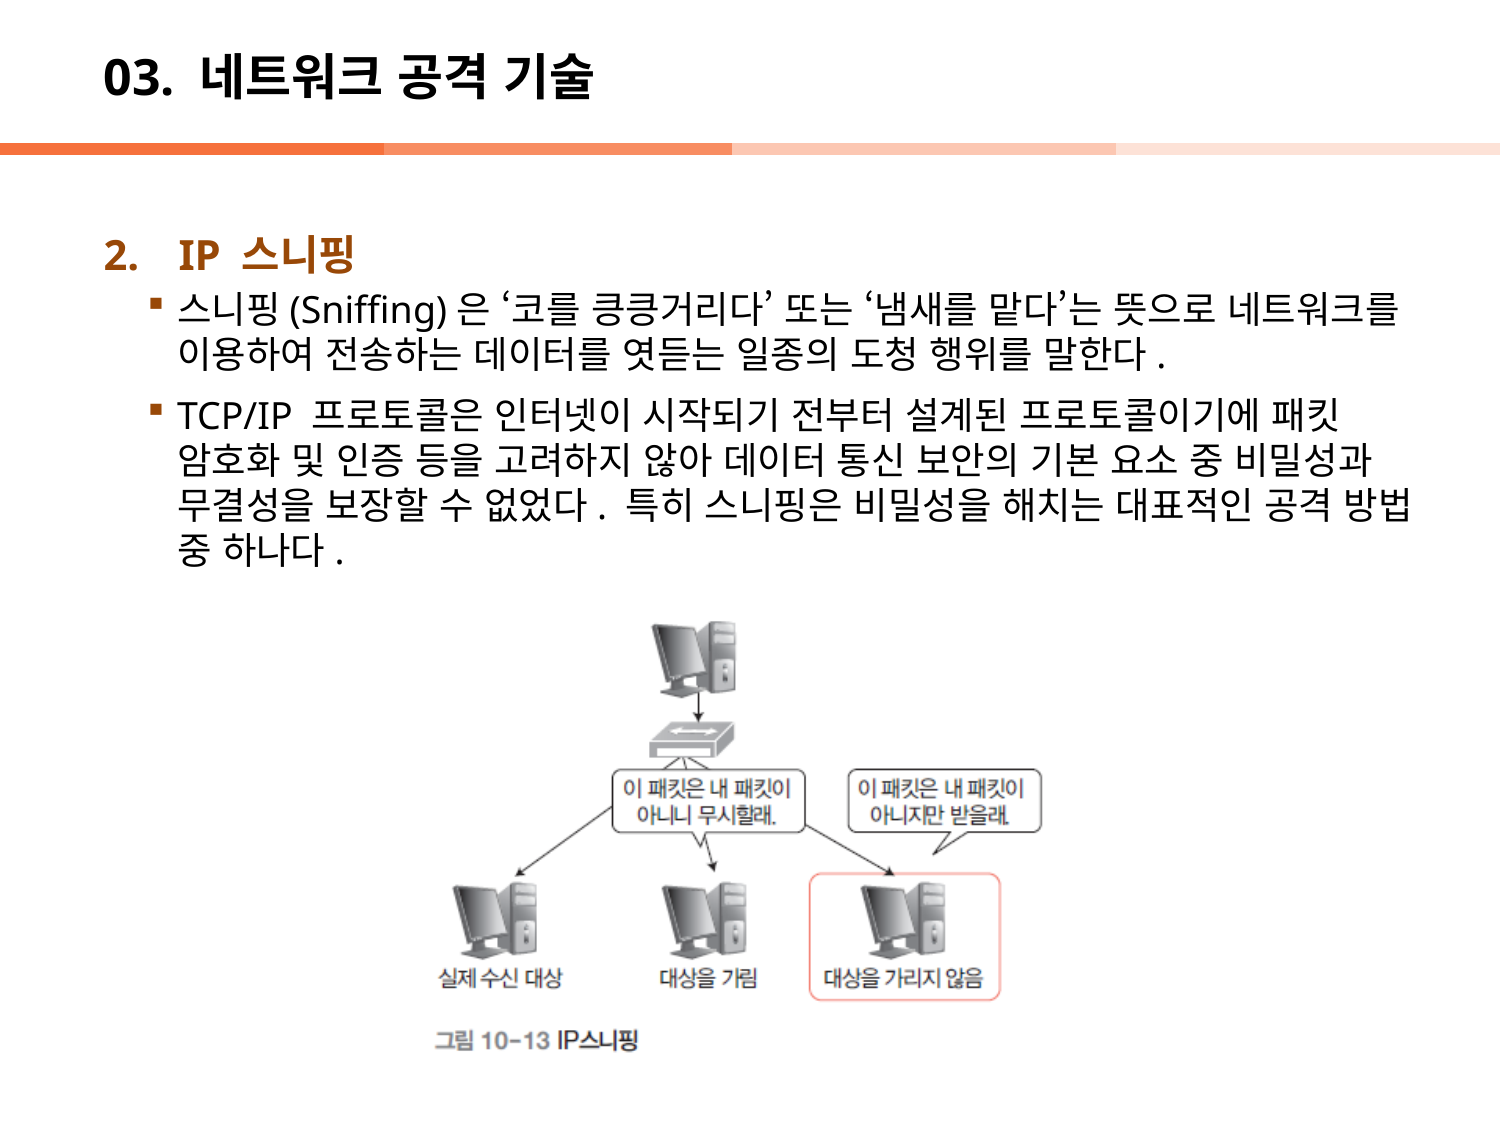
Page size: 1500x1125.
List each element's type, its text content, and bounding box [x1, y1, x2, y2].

title 03. 네트워크 공격 기술 [88, 30, 1330, 121]
picture [407, 609, 1069, 1062]
list IP 스니핑 스니핑(Sniffing)은 ‘코를 킁킁거리다’ 또는 ‘냄새를 맡다’는 뜻으로 네트워크를 이용하여 전송하는 데이터를 엿듣는 일종의 도청 행위를 말한다. TCP/IP 프로토콜은 인터넷이 시작되기 전부터 설계된 프로토콜이기에 패킷 암호화 및 인증 등을 고려하지 않아 데이터 통신 보안의 기본 요소 중 비밀성과 무결성을 보장할 수 없었다. 특히 스니핑은 비밀성을 해치는 대표적인 공격 방법 중 하나다. [88, 196, 1436, 1083]
